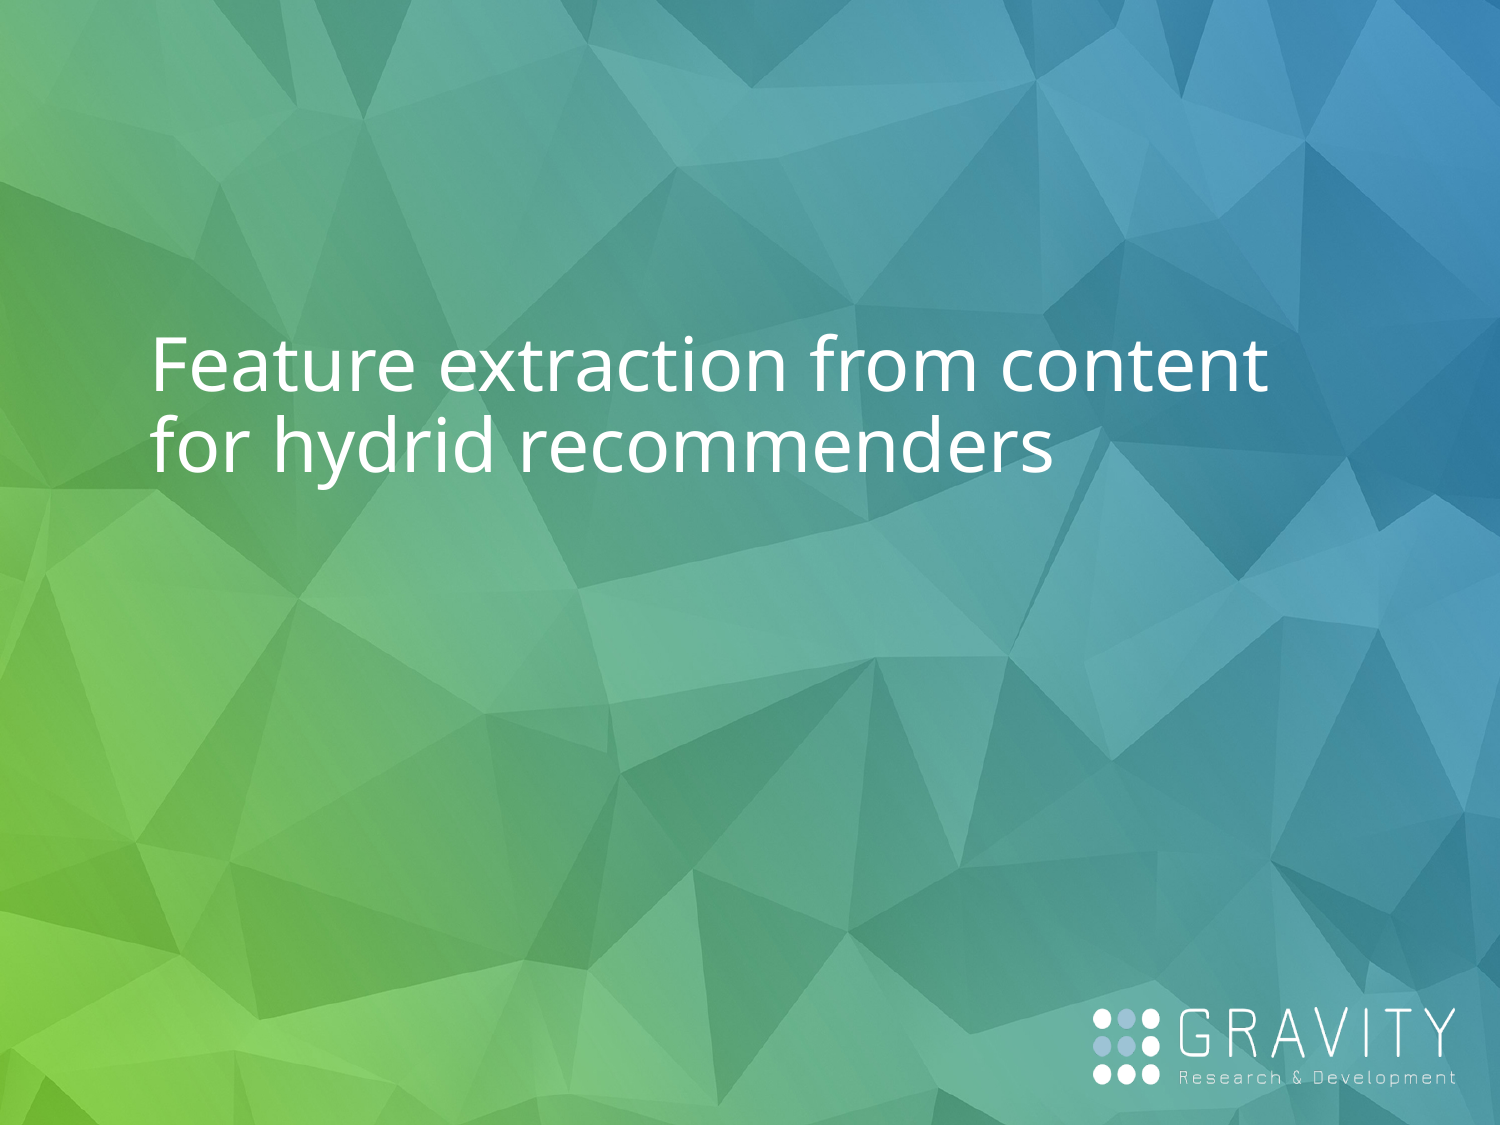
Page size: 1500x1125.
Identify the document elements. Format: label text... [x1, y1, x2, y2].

title Feature extraction from content for hydrid recommenders [133, 228, 1367, 497]
picture [0, 0, 1500, 1125]
